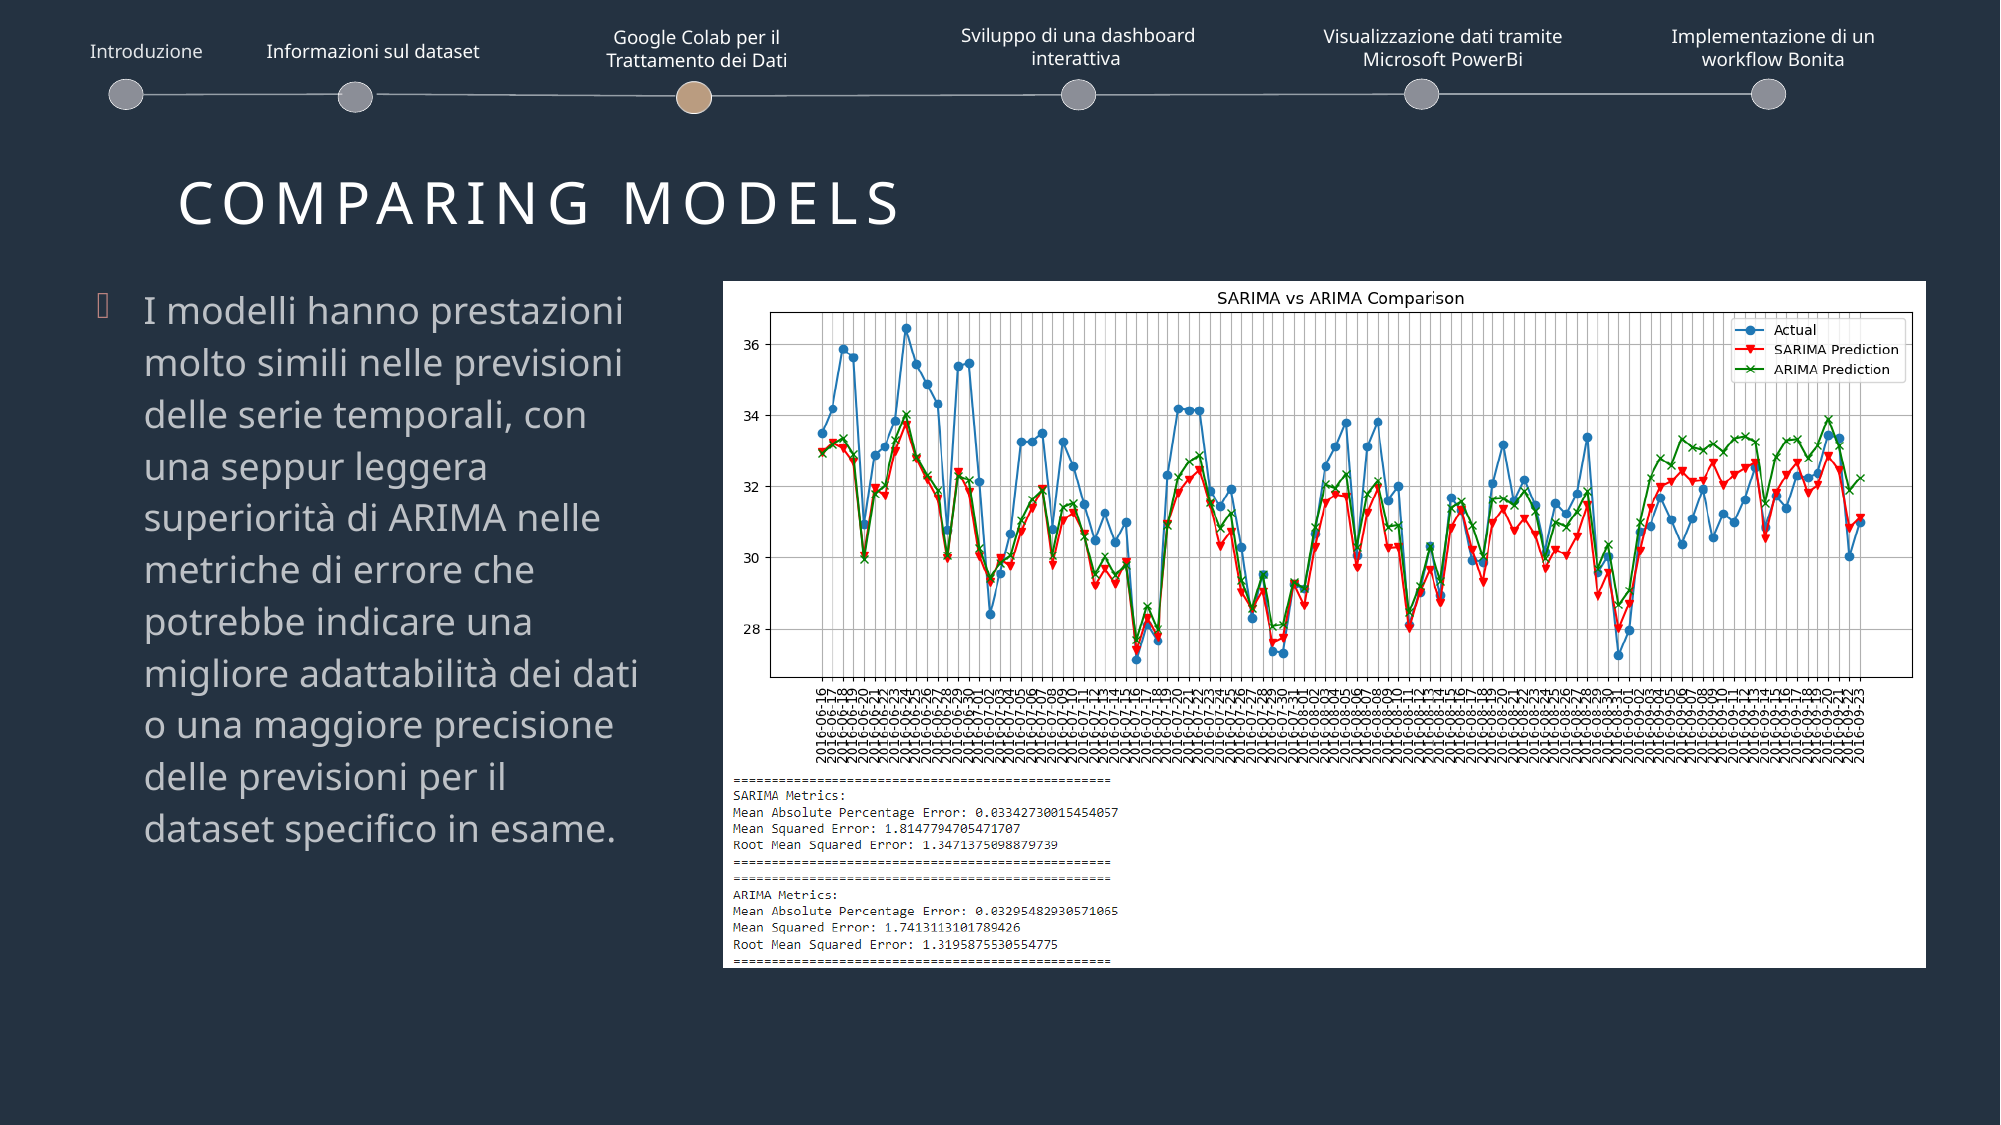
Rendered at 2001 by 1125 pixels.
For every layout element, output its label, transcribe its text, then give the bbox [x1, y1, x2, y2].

picture [723, 281, 1926, 968]
picture [676, 81, 712, 114]
title Comparing models [177, 165, 1822, 274]
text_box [50, 16, 1907, 111]
text_box I modelli hanno prestazioni molto simili nelle previsioni delle serie temporali, con una seppur leggera superiorità di ARIMA nelle metriche di errore che potrebbe indicare una migliore adattabilità dei dati o una maggiore precisione delle previsioni per il dataset specifico in esame. [81, 273, 663, 858]
